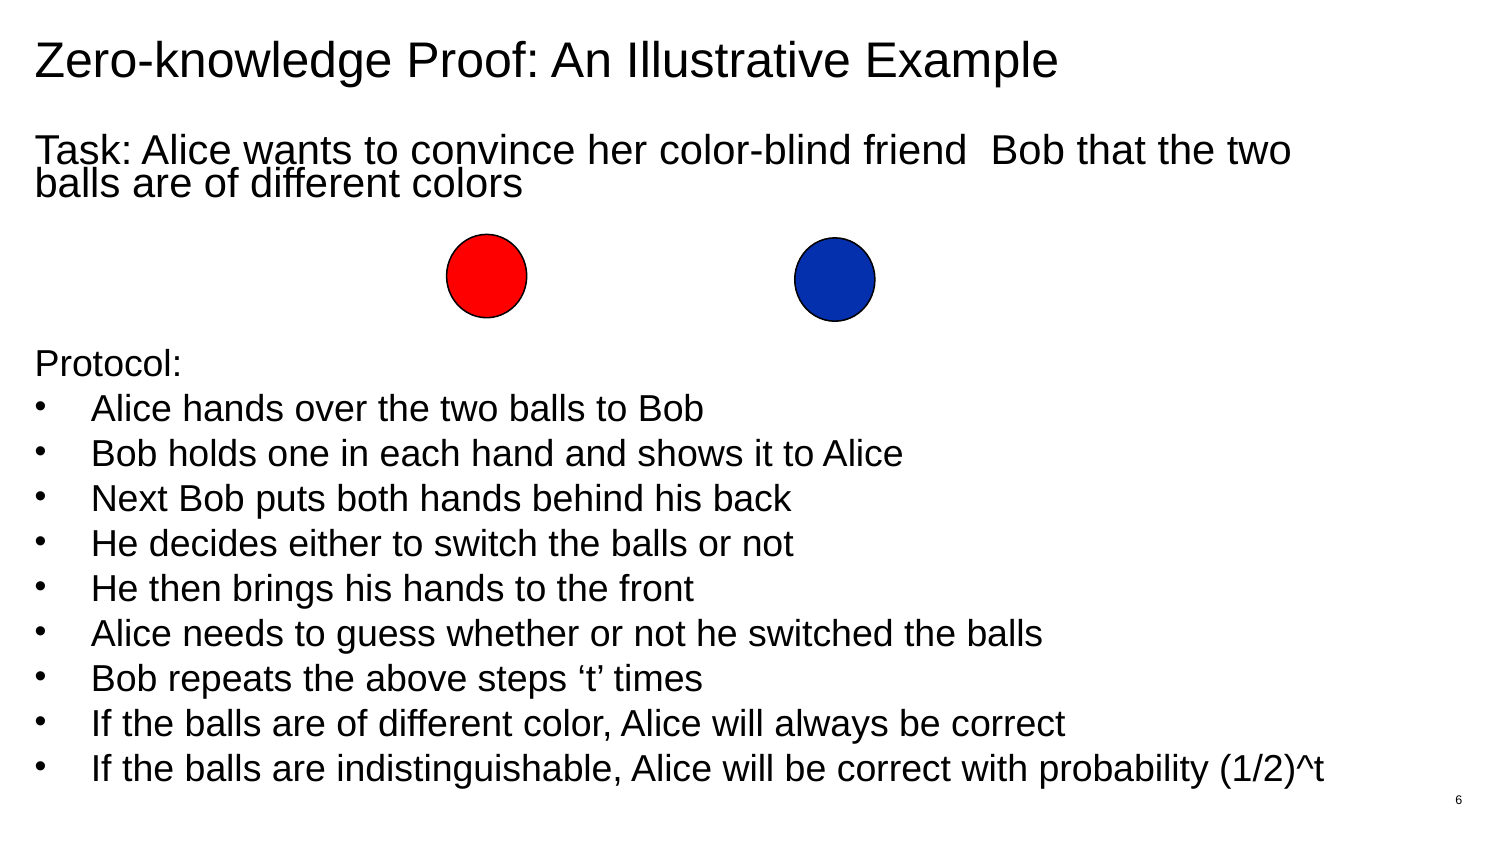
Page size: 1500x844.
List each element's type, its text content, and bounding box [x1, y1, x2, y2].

slide_number 6 [1162, 785, 1463, 813]
list Protocol: Alice hands over the two balls to Bob Bob holds one in each hand and shows it to Alice Next Bob puts both hands behind his back He decides either to switch the balls or not He then brings his hands to the front Alice needs to guess whether or not he switched the balls Bob repeats the above steps ‘t’ times If the balls are of different color, Alice will always be correct If the balls are indistinguishable, Alice will be correct with probability (1/2)^t [34, 338, 1439, 806]
text_box [446, 234, 527, 318]
list Task: Alice wants to convince her color-blind friend Bob that the two balls are of different colors [34, 139, 1358, 256]
title Zero-knowledge Proof: An Illustrative Example [34, 28, 1267, 139]
text_box [794, 237, 875, 322]
